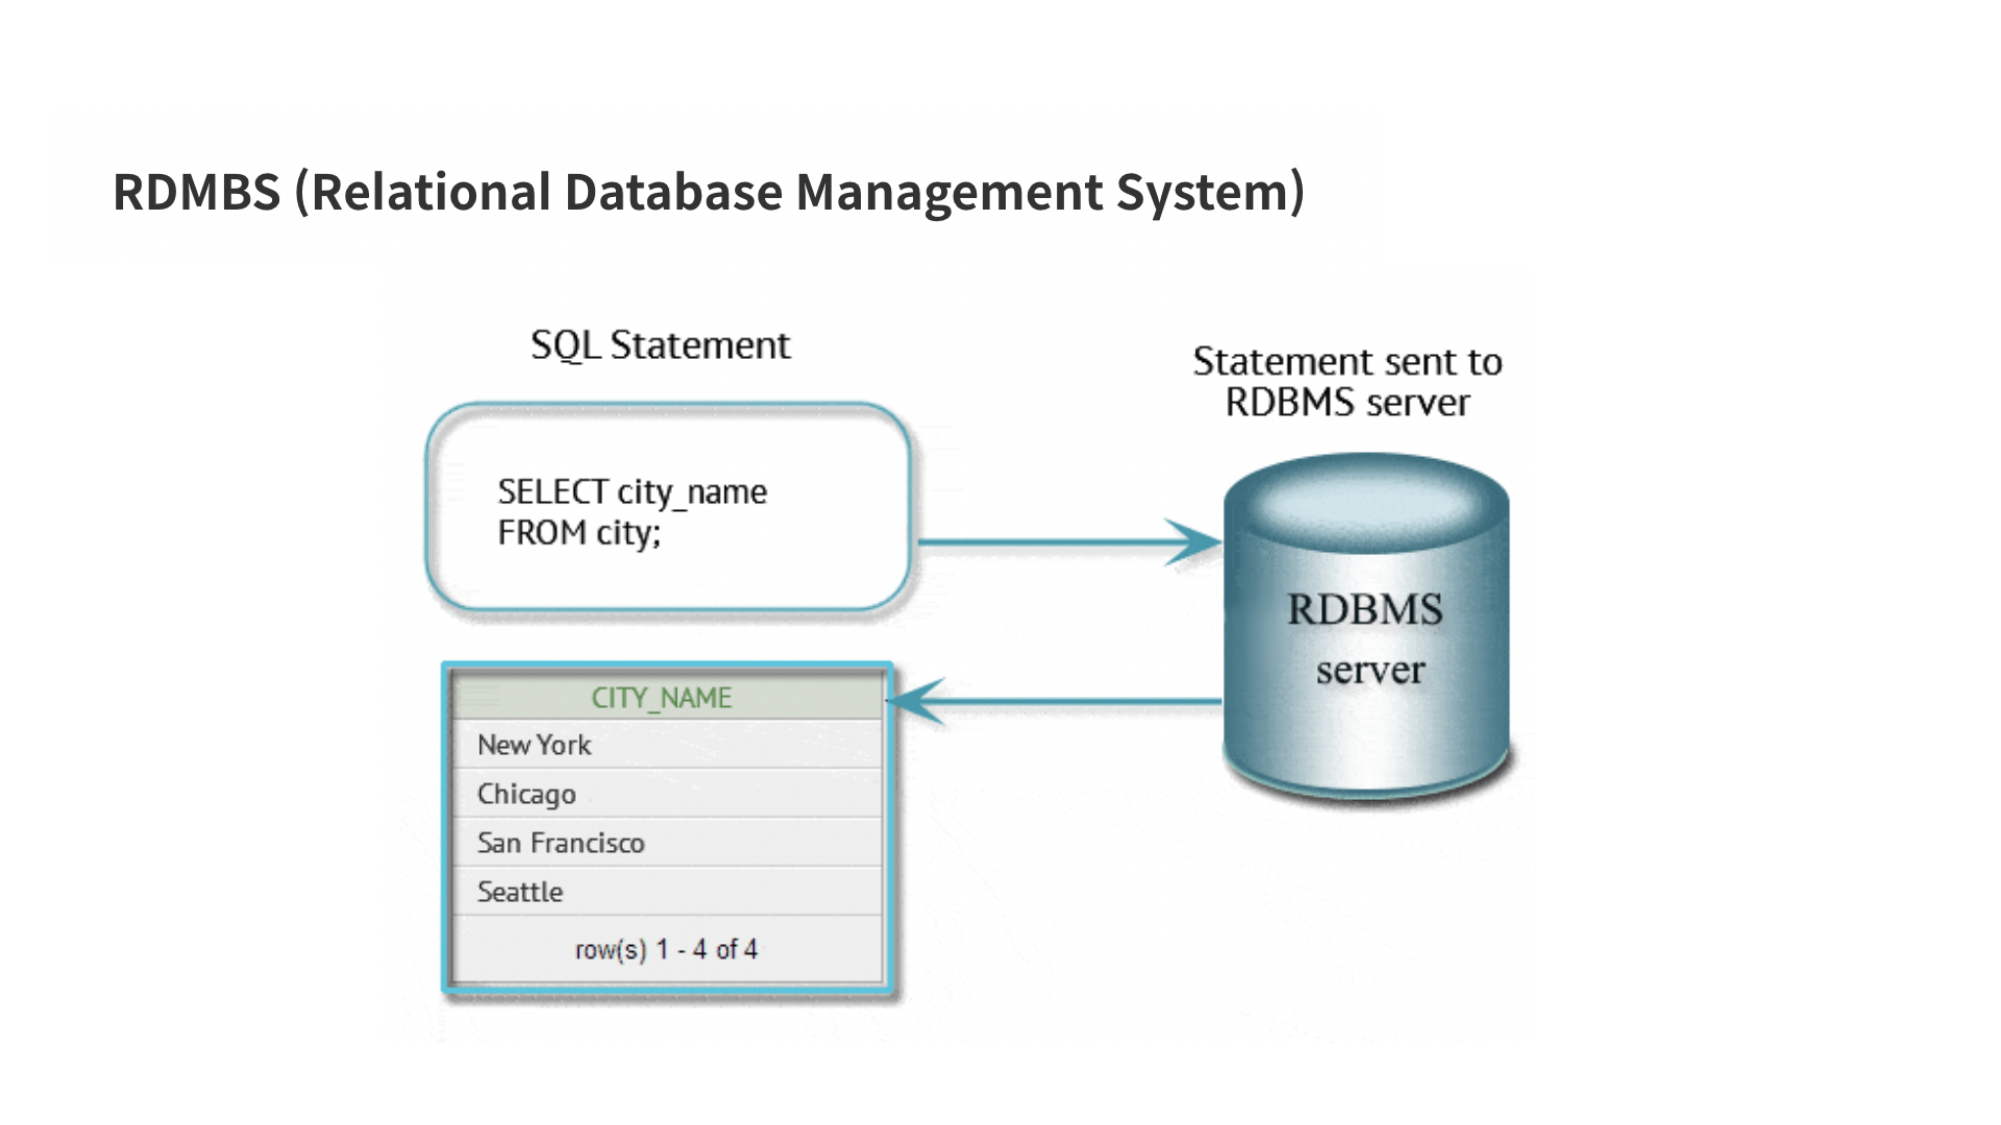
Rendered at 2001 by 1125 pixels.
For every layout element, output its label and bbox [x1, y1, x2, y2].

picture [47, 108, 1536, 1045]
